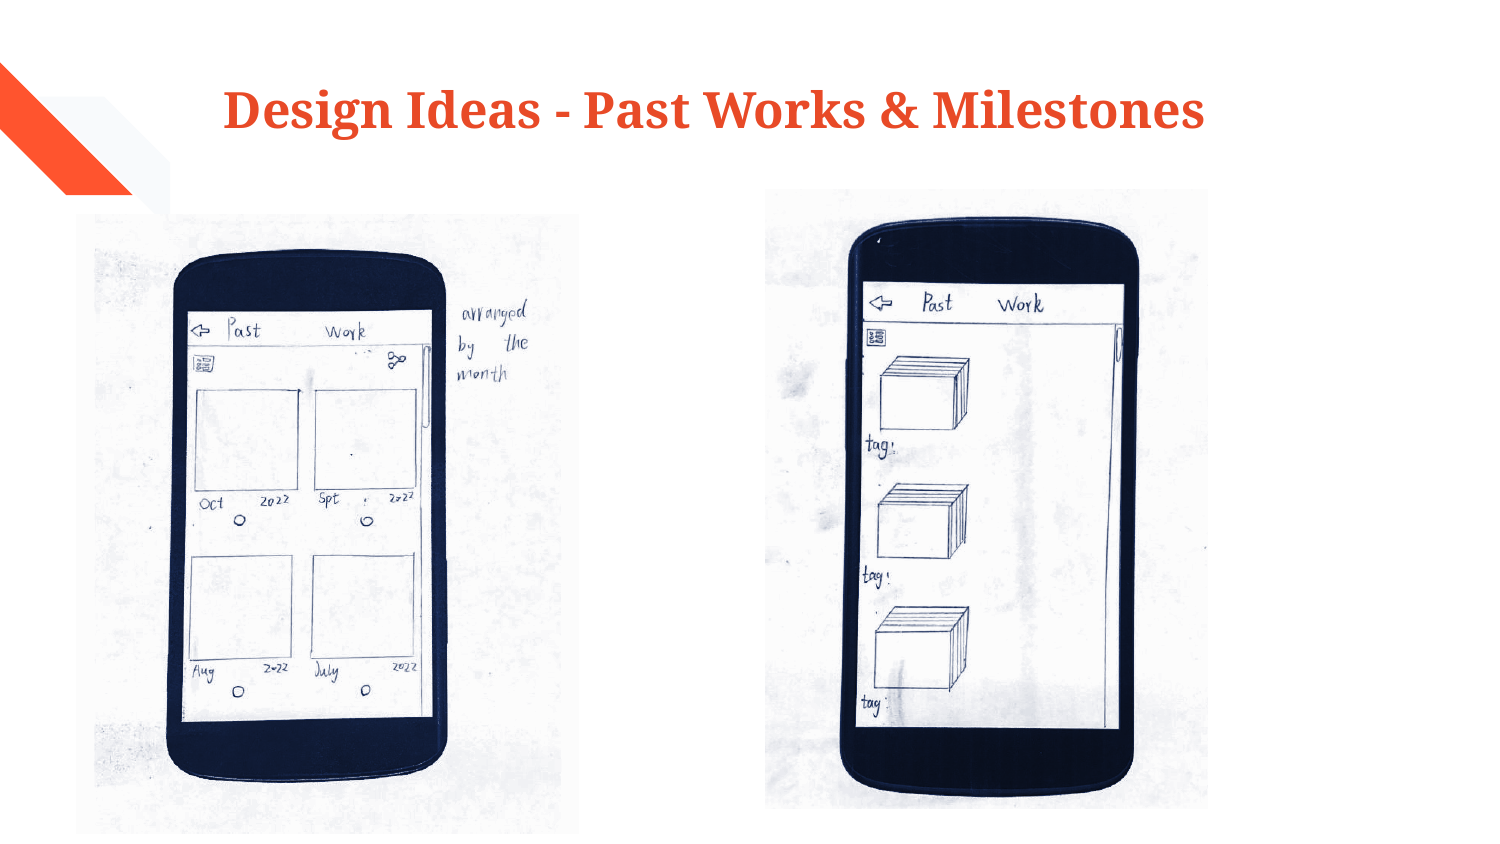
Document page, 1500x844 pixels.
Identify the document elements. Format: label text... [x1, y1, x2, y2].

title Design Ideas - Past Works & Milestones [212, 64, 1368, 215]
picture [764, 188, 1208, 809]
picture [75, 214, 579, 835]
